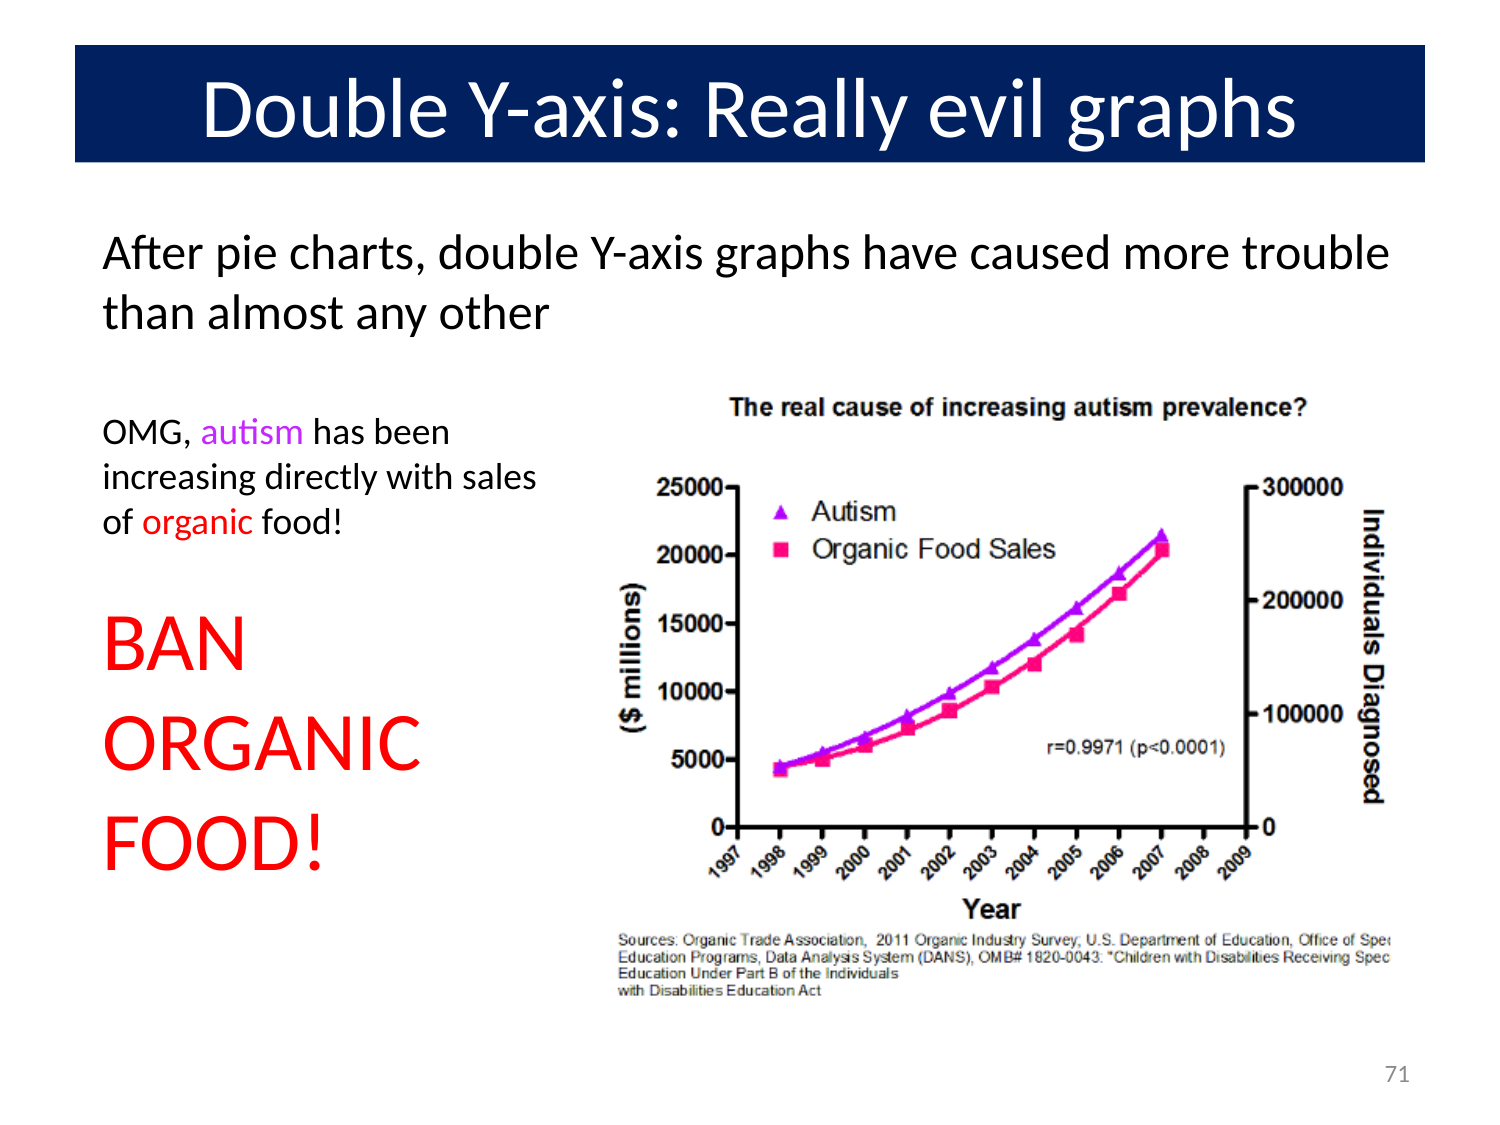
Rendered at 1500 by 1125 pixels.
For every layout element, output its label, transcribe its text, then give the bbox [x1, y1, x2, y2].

slide_number 71 [1074, 1042, 1425, 1103]
title Double Y-axis: Really evil graphs [75, 45, 1425, 163]
picture [612, 374, 1415, 1010]
text_box OMG, autism has been increasing directly with sales of organic food! BAN ORGANIC FOOD! [87, 399, 563, 895]
text_box After pie charts, double Y-axis graphs have caused more trouble than almost any other [87, 212, 1438, 348]
